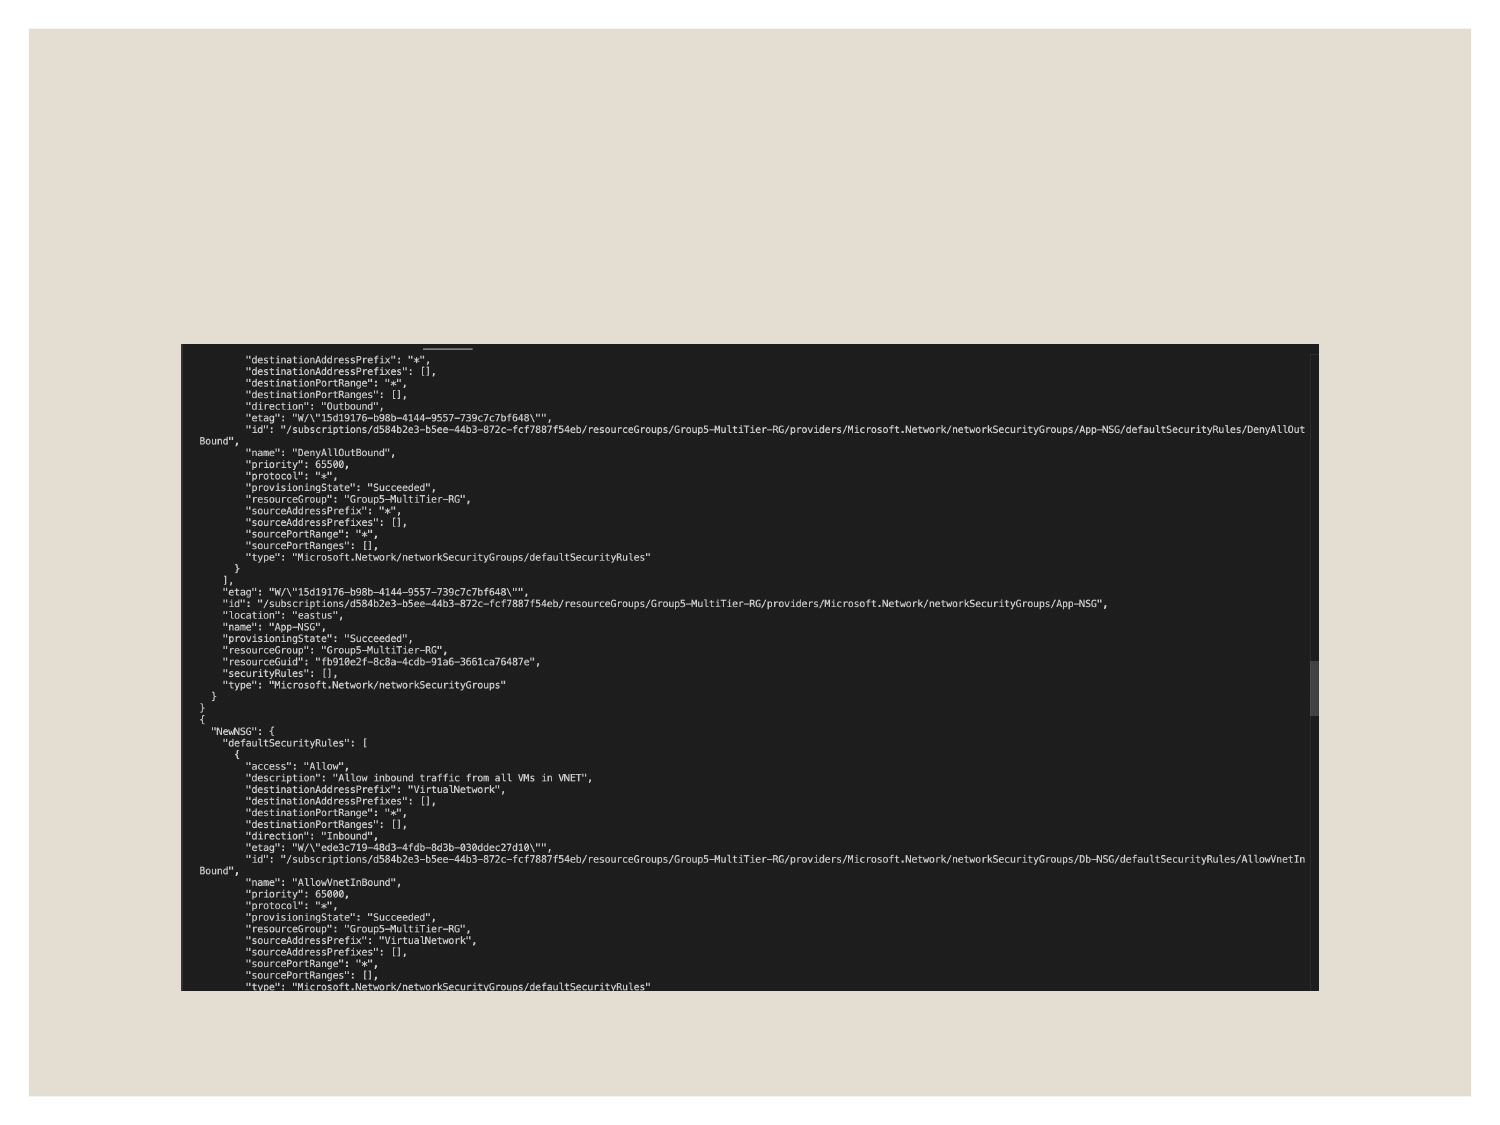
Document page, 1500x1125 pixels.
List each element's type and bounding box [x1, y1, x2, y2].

list [180, 345, 1319, 991]
